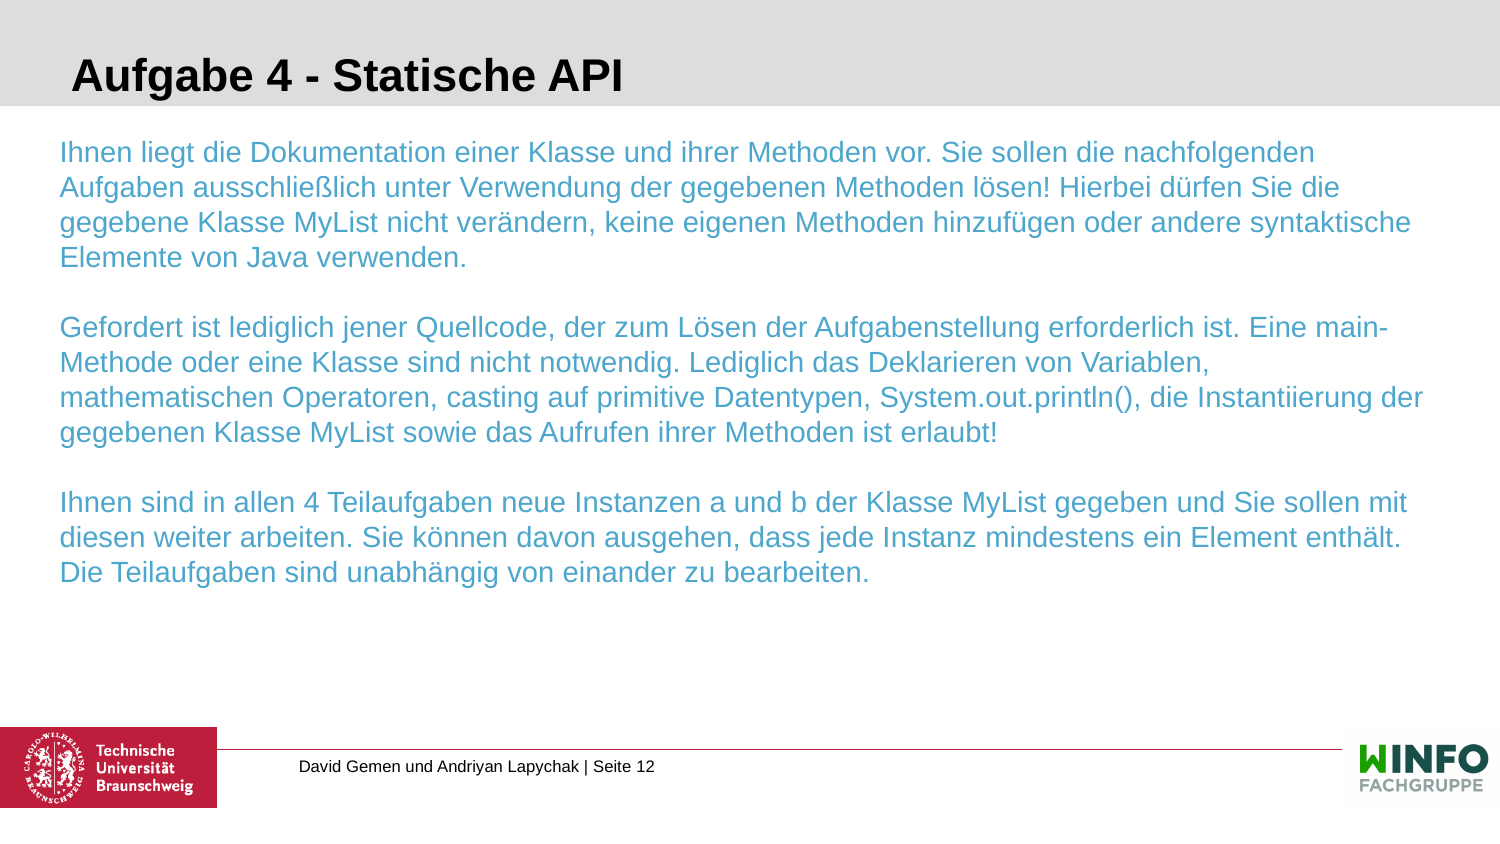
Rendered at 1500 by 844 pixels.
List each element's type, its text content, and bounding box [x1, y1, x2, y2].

picture [0, 727, 217, 808]
title Aufgabe 4 - Statische API [70, 13, 1445, 101]
text_box Ihnen liegt die Dokumentation einer Klasse und ihrer Methoden vor. Sie sollen die nachfolgenden Aufgaben ausschließlich unter Verwendung der gegebenen Methoden lösen! Hierbei dürfen Sie die gegebene Klasse MyList nicht verändern, keine eigenen Methoden hinzufügen oder andere syntaktische Elemente von Java verwenden. Gefordert ist lediglich jener Quellcode, der zum Lösen der Aufgabenstellung erforderlich ist. Eine main-Methode oder eine Klasse sind nicht notwendig. Lediglich das Deklarieren von Variablen, mathematischen Operatoren, casting auf primitive Datentypen, System.out.println(), die Instantiierung der gegebenen Klasse MyList sowie das Aufrufen ihrer Methoden ist erlaubt! Ihnen sind in allen 4 Teilaufgaben neue Instanzen a und b der Klasse MyList gegeben und Sie sollen mit diesen weiter arbeiten. Sie können davon ausgehen, dass jede Instanz mindestens ein Element enthält. Die Teilaufgaben sind unabhängig von einander zu bearbeiten. [44, 118, 1445, 604]
picture [1342, 727, 1500, 808]
